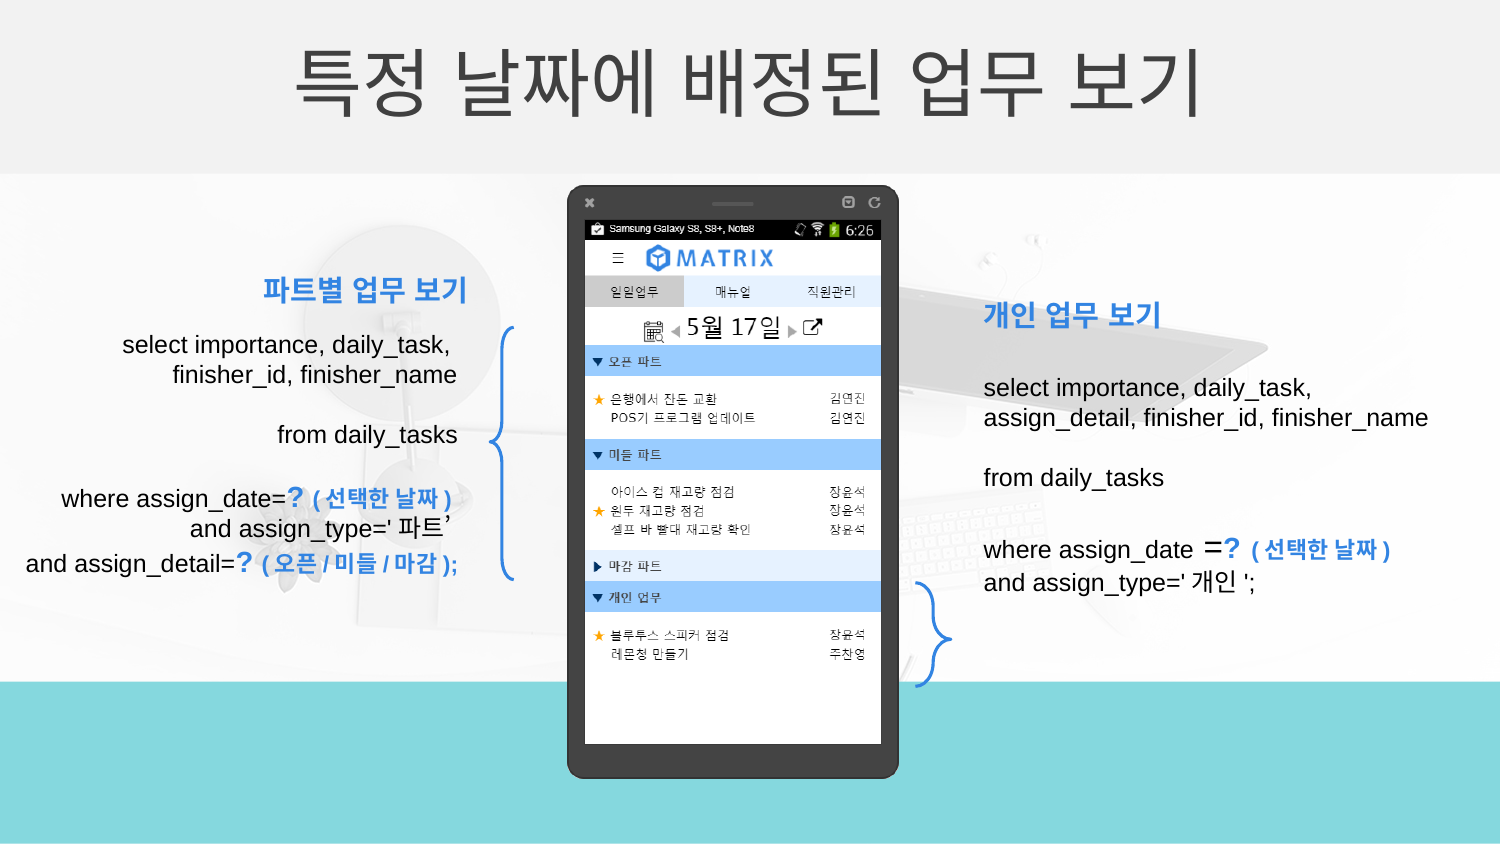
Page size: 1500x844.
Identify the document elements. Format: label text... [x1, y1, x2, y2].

text_box [0, 681, 1500, 844]
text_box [968, 288, 1485, 606]
list 특정 날짜에 배정된 업무 보기 [0, 33, 1500, 129]
picture [0, 174, 1500, 780]
text_box [490, 326, 514, 581]
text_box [0, 263, 485, 587]
text_box [915, 581, 952, 688]
